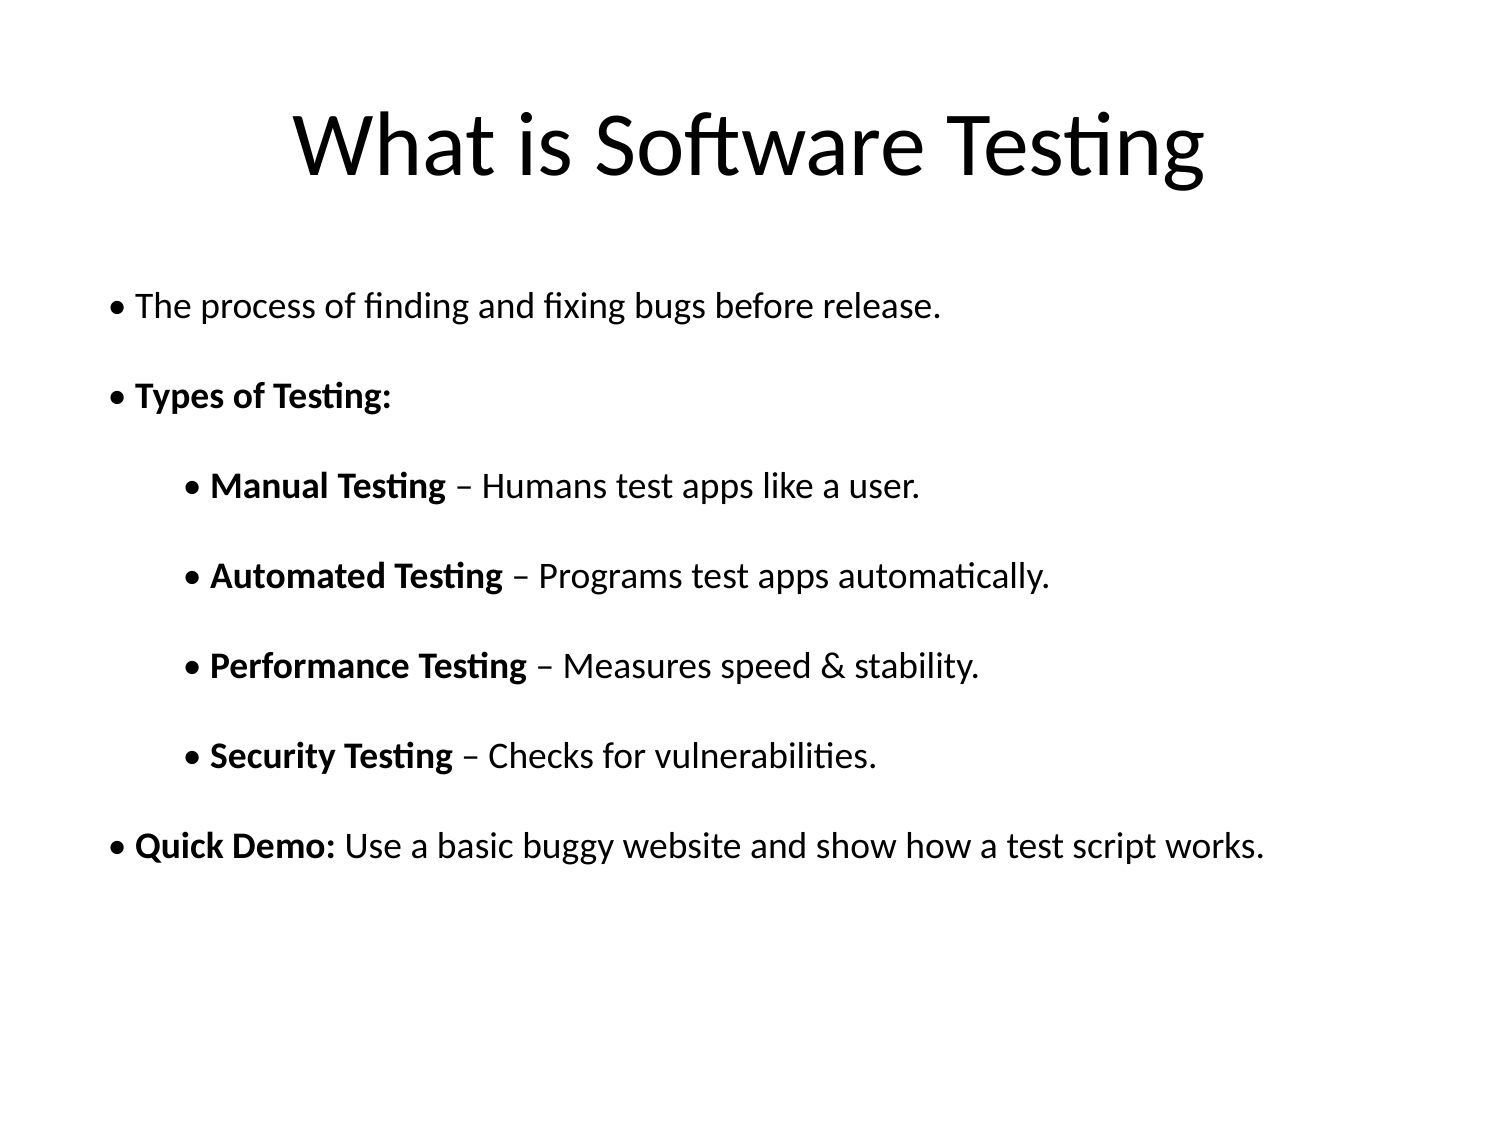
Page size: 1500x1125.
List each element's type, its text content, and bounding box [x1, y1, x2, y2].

title What is Software Testing [75, 45, 1425, 233]
text_box • The process of finding and fixing bugs before release. • Types of Testing: • Manual Testing – Humans test apps like a user. • Automated Testing – Programs test apps automatically. • Performance Testing – Measures speed & stability. • Security Testing – Checks for vulnerabilities. • Quick Demo: Use a basic buggy website and show how a test script works. [93, 273, 1319, 873]
